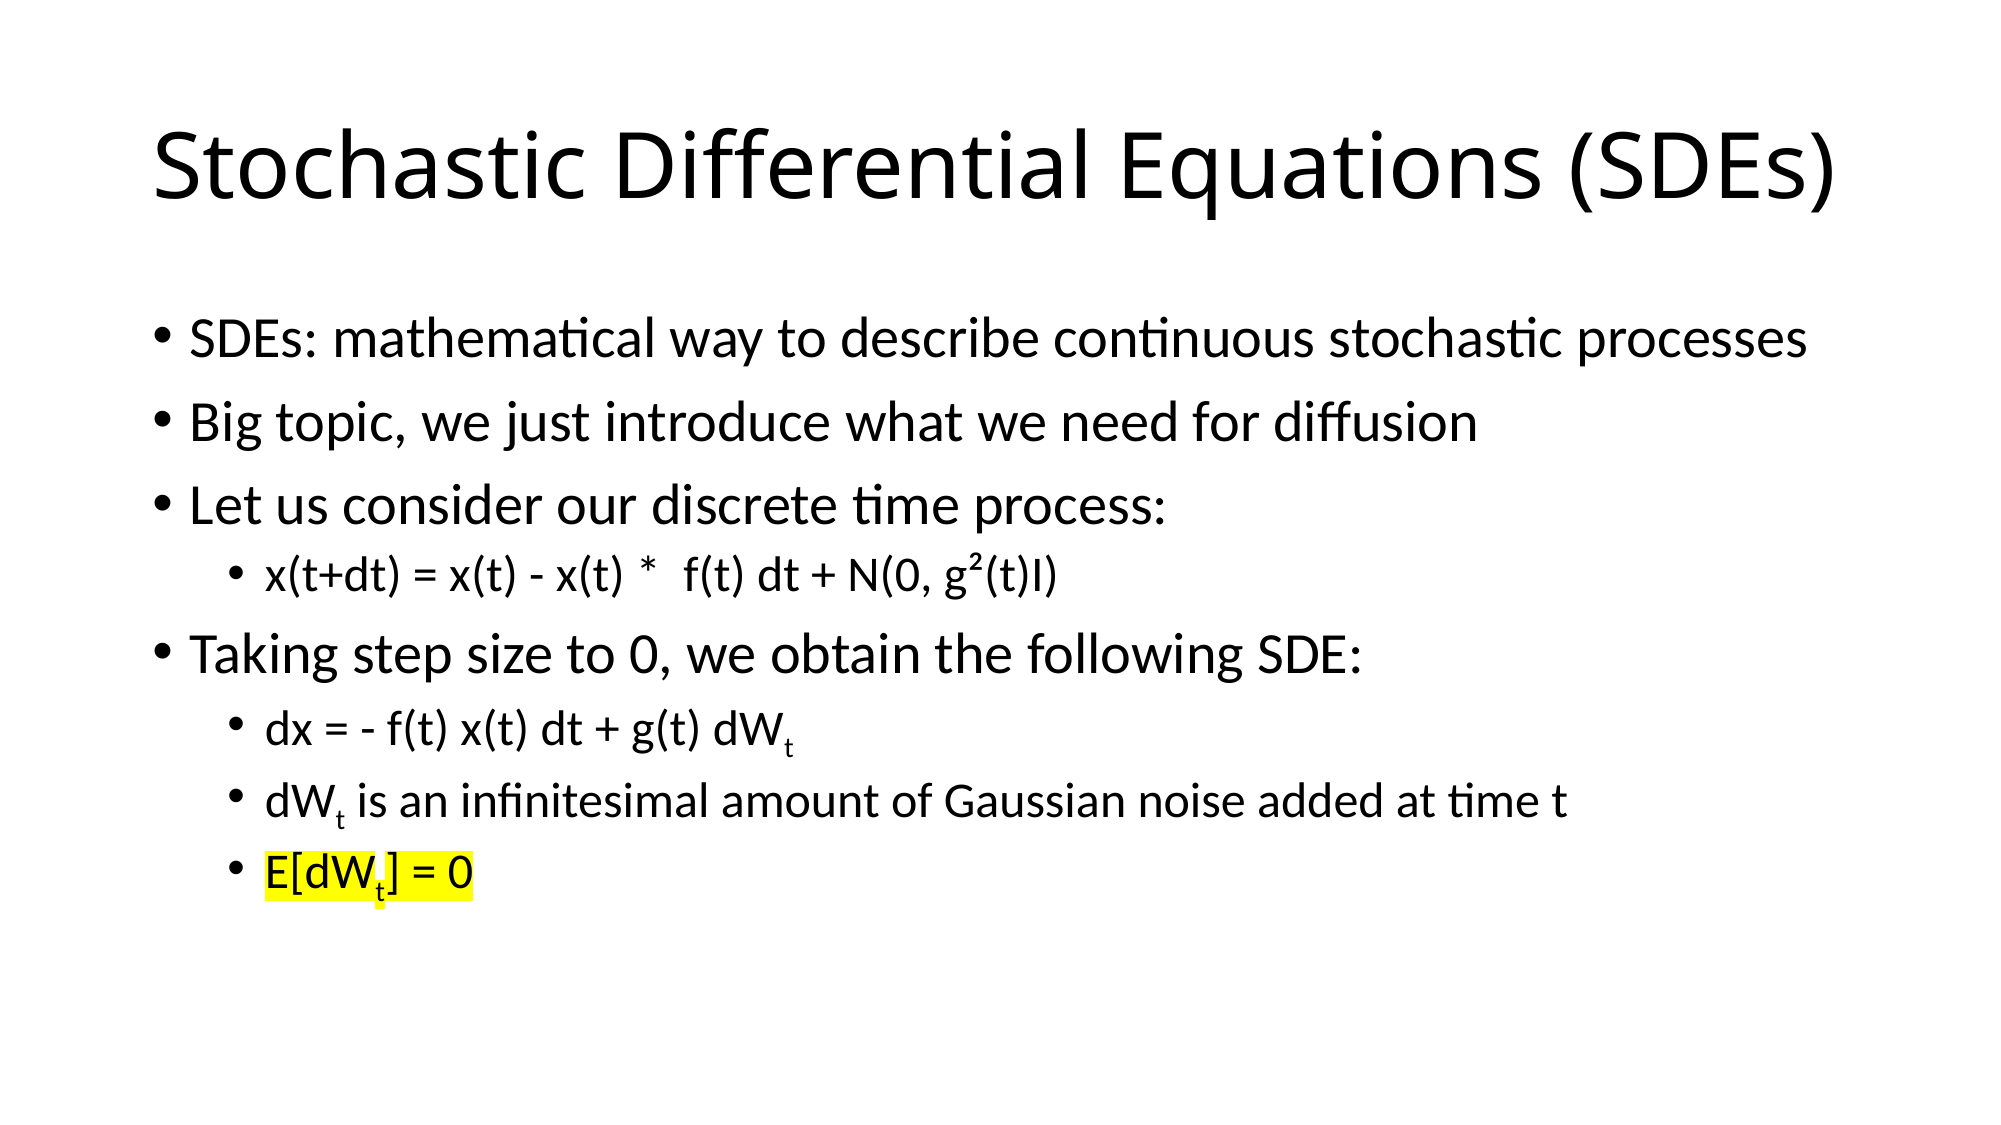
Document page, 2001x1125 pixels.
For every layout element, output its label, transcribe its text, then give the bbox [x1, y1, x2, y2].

list SDEs: mathematical way to describe continuous stochastic processes Big topic, we just introduce what we need for diffusion Let us consider our discrete time process: x(t+dt) = x(t) - x(t) * f(t) dt + N(0, g²(t)I) Taking step size to 0, we obtain the following SDE: dx = - f(t) x(t) dt + g(t) dWt dWt is an infinitesimal amount of Gaussian noise added at time t E[dWt] = 0 [137, 299, 1863, 1014]
title Stochastic Differential Equations (SDEs) [137, 59, 1863, 278]
